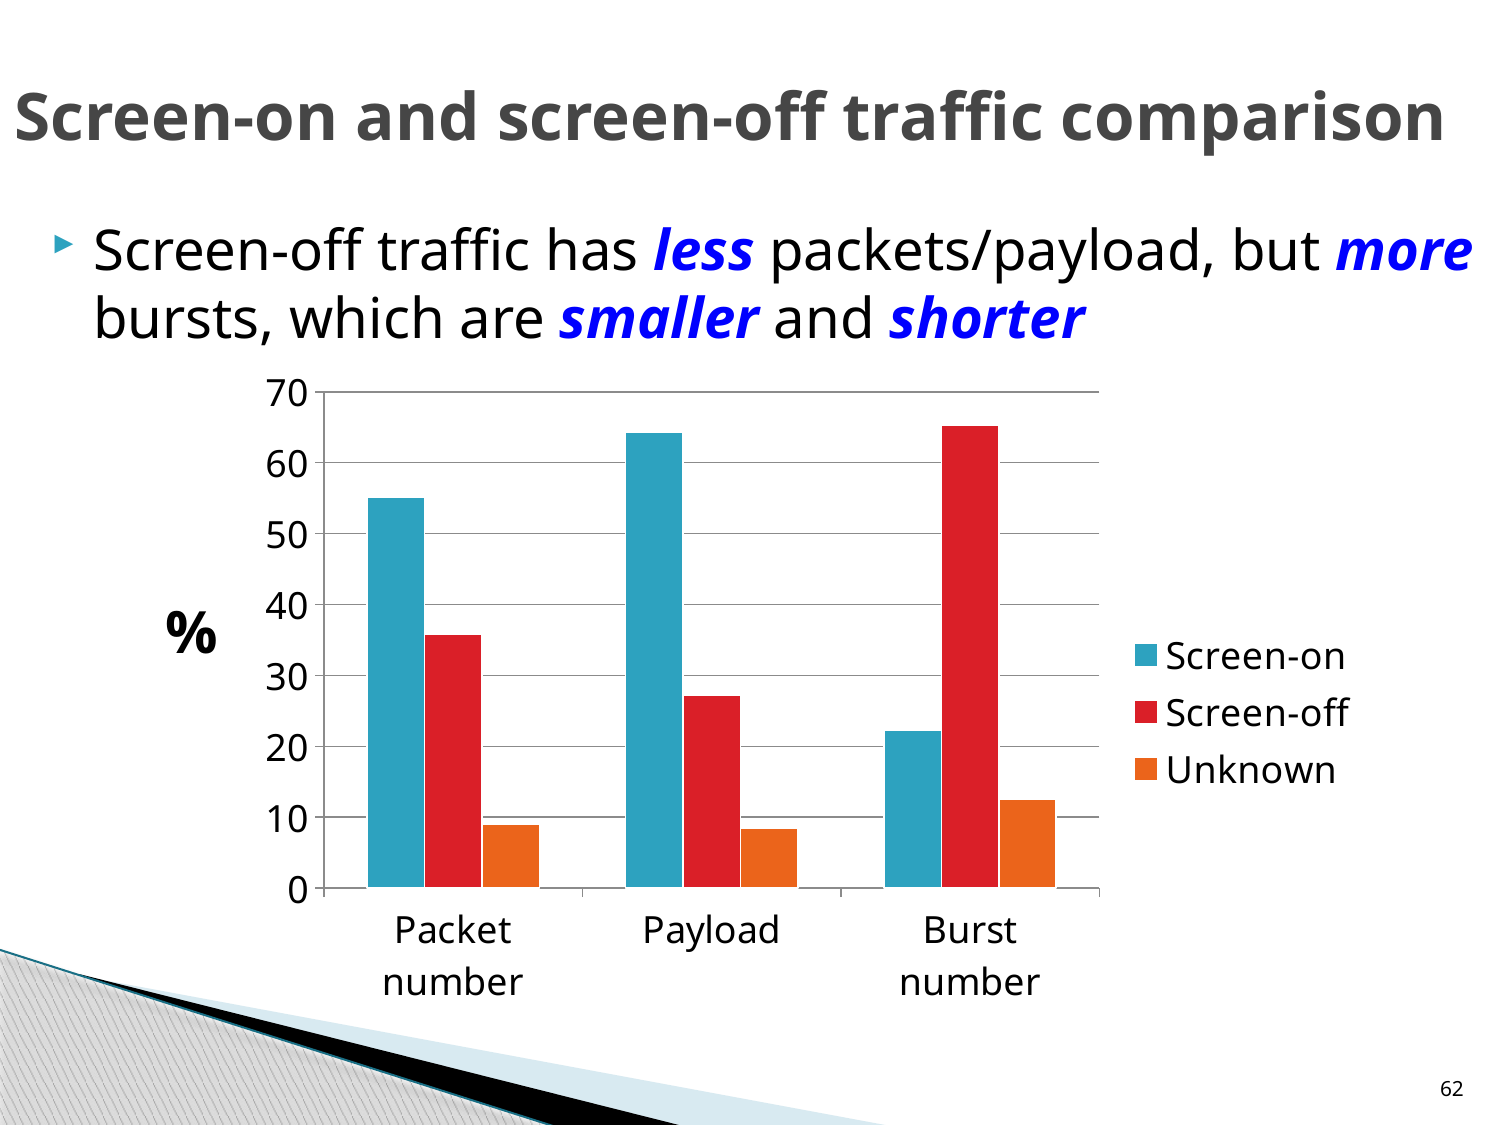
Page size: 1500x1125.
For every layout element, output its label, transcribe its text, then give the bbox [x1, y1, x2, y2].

text_box % [150, 587, 233, 673]
list Screen-off traffic has less packets/payload, but more bursts, which are smaller and shorter [18, 207, 1500, 1015]
slide_number 62 [1418, 1051, 1479, 1112]
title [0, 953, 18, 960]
title Object bundling [191, 1015, 542, 1125]
chart [242, 352, 1375, 1020]
title Screen-on and screen-off traffic comparison [0, 45, 1500, 184]
